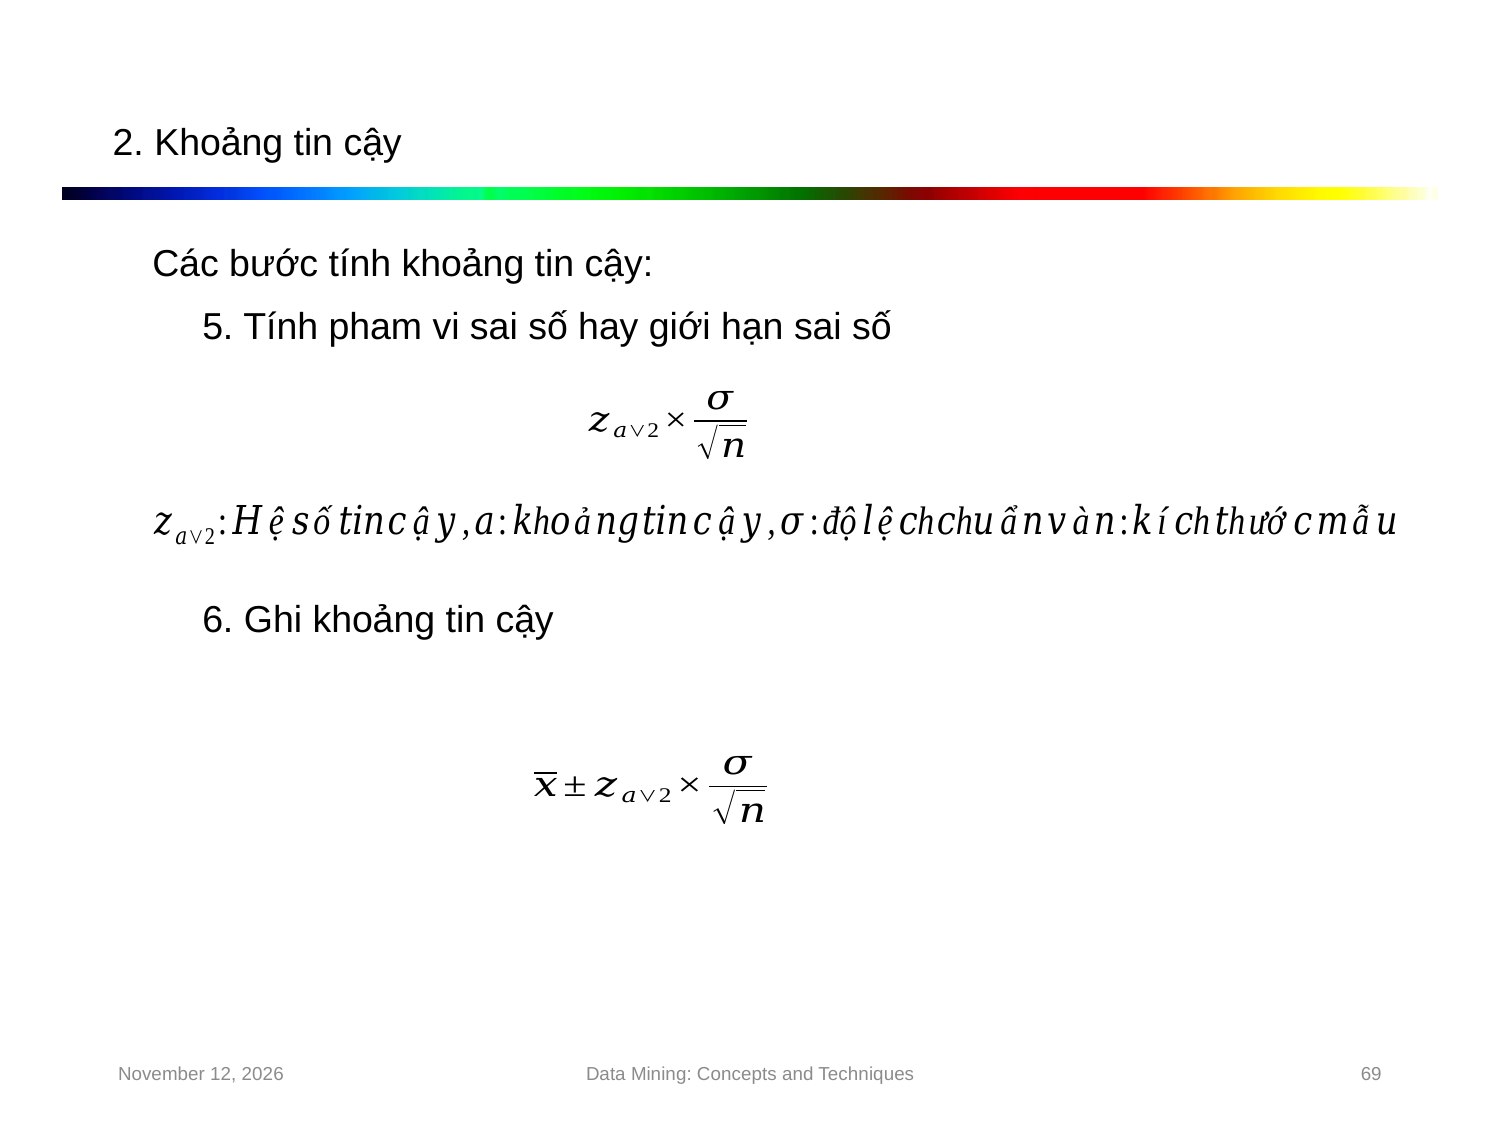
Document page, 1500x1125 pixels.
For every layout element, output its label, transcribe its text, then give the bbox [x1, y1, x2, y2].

text_box 5. Tính pham vi sai số hay giới hạn sai số [187, 295, 938, 355]
text_box 2. Khoảng tin cậy [97, 110, 720, 171]
footer Data Mining: Concepts and Techniques [496, 1042, 1004, 1103]
picture [62, 187, 355, 200]
text_box Các bước tính khoảng tin cậy: [137, 231, 925, 292]
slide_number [103, 1042, 441, 1103]
picture [382, 187, 1438, 200]
text_box 6. Ghi khoảng tin cậy [187, 587, 1075, 648]
slide_number 69 [1059, 1042, 1397, 1103]
